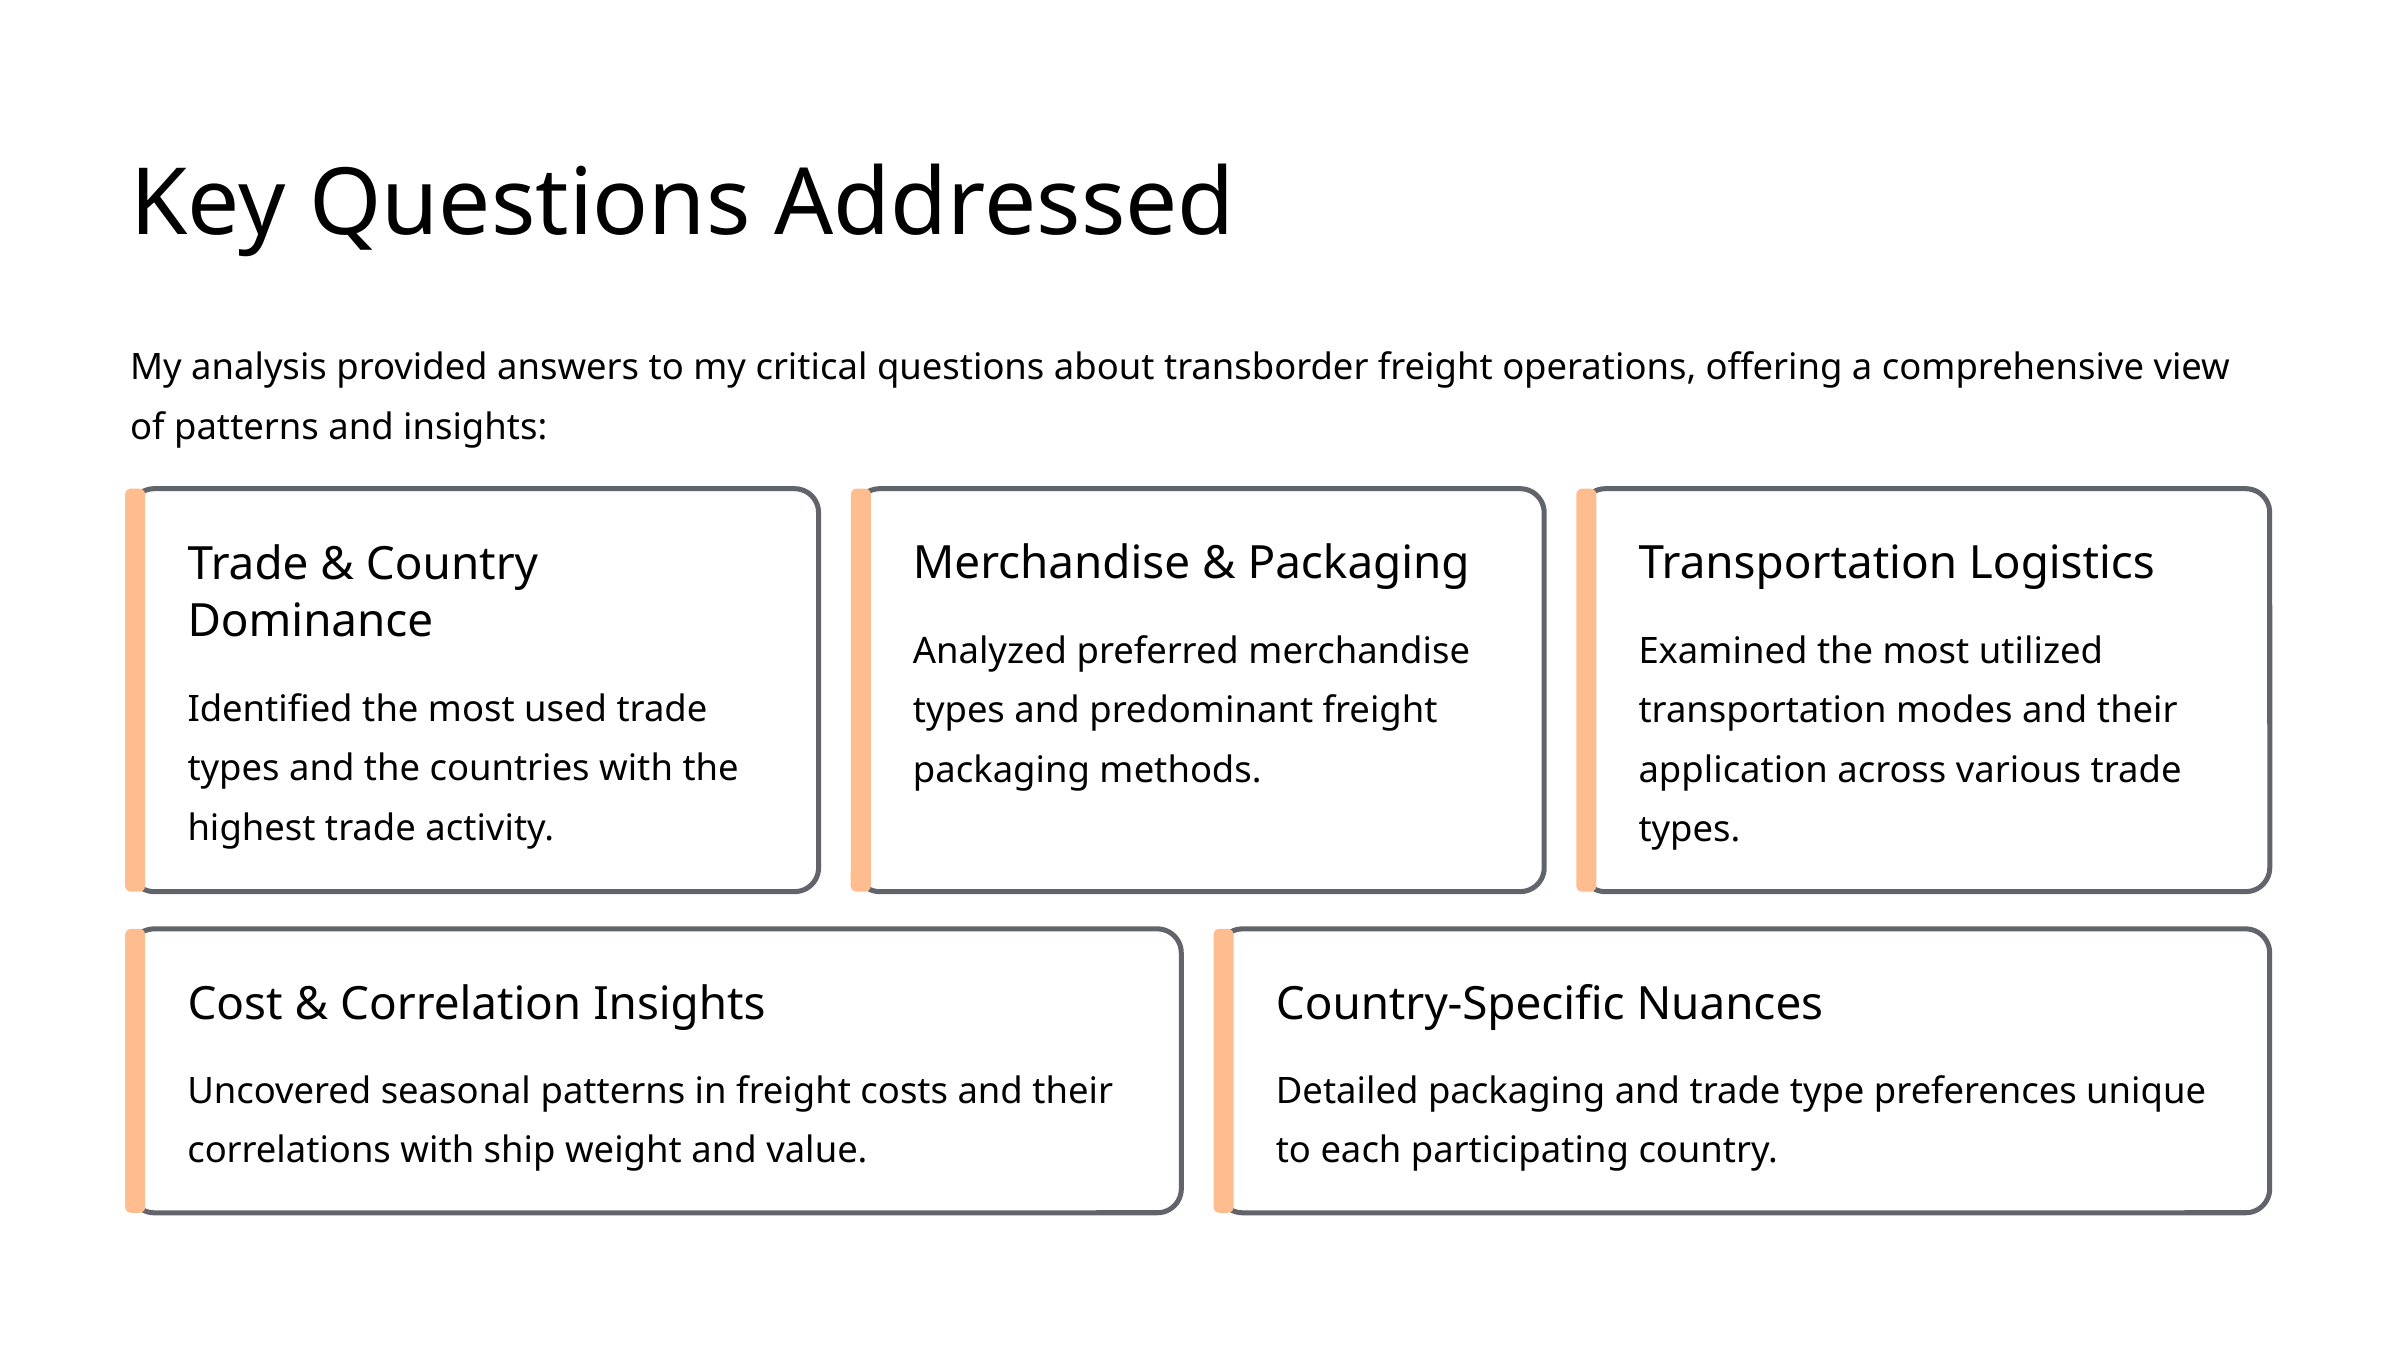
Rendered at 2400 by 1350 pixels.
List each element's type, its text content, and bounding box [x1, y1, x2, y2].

text_box [125, 488, 146, 892]
text_box [125, 928, 146, 1213]
text_box Detailed packaging and trade type preferences unique to each participating country. [1275, 1051, 2228, 1171]
text_box Merchandise & Packaging [912, 530, 1459, 589]
text_box Identified the most used trade types and the countries with the highest trade activity. [187, 669, 777, 848]
text_box [850, 488, 871, 892]
text_box [144, 928, 1182, 1213]
text_box [1576, 488, 1597, 892]
text_box [1213, 928, 1234, 1213]
text_box Uncovered seasonal patterns in freight costs and their correlations with ship weight and value. [187, 1051, 1140, 1171]
text_box My analysis provided answers to my critical questions about transborder freight operations, offering a comprehensive view of patterns and insights: [130, 327, 2270, 447]
text_box Analyzed preferred merchandise types and predominant freight packaging methods. [912, 611, 1502, 790]
text_box Key Questions Addressed [130, 137, 1217, 254]
text_box [870, 488, 1545, 892]
text_box Examined the most utilized transportation modes and their application across various trade types. [1638, 611, 2228, 850]
text_box Country-Specific Nuances [1275, 971, 1827, 1030]
text_box [144, 488, 819, 892]
text_box Transportation Logistics [1638, 530, 2149, 589]
text_box Cost & Correlation Insights [187, 971, 760, 1030]
text_box [1233, 928, 2270, 1213]
text_box Trade & Country Dominance [187, 530, 777, 648]
text_box [1596, 488, 2270, 892]
